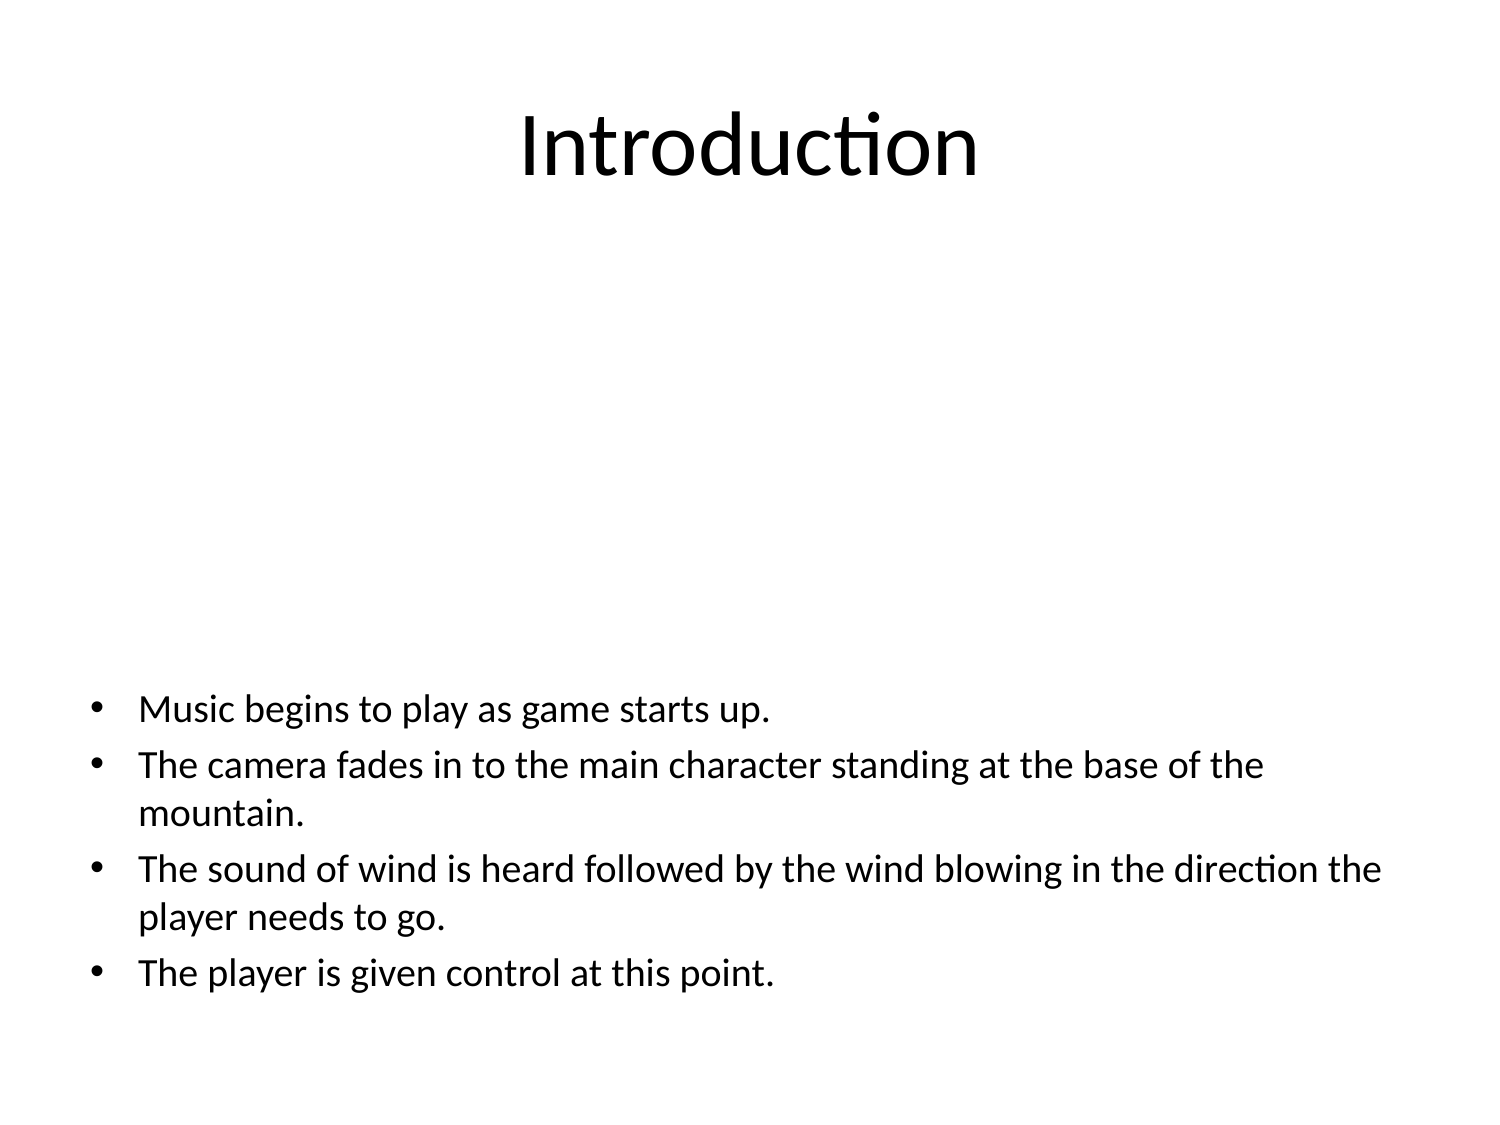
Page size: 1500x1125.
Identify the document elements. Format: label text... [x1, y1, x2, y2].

title Introduction [75, 45, 1425, 233]
list Music begins to play as game starts up. The camera fades in to the main character standing at the base of the mountain. The sound of wind is heard followed by the wind blowing in the direction the player needs to go. The player is given control at this point. [75, 675, 1425, 1005]
